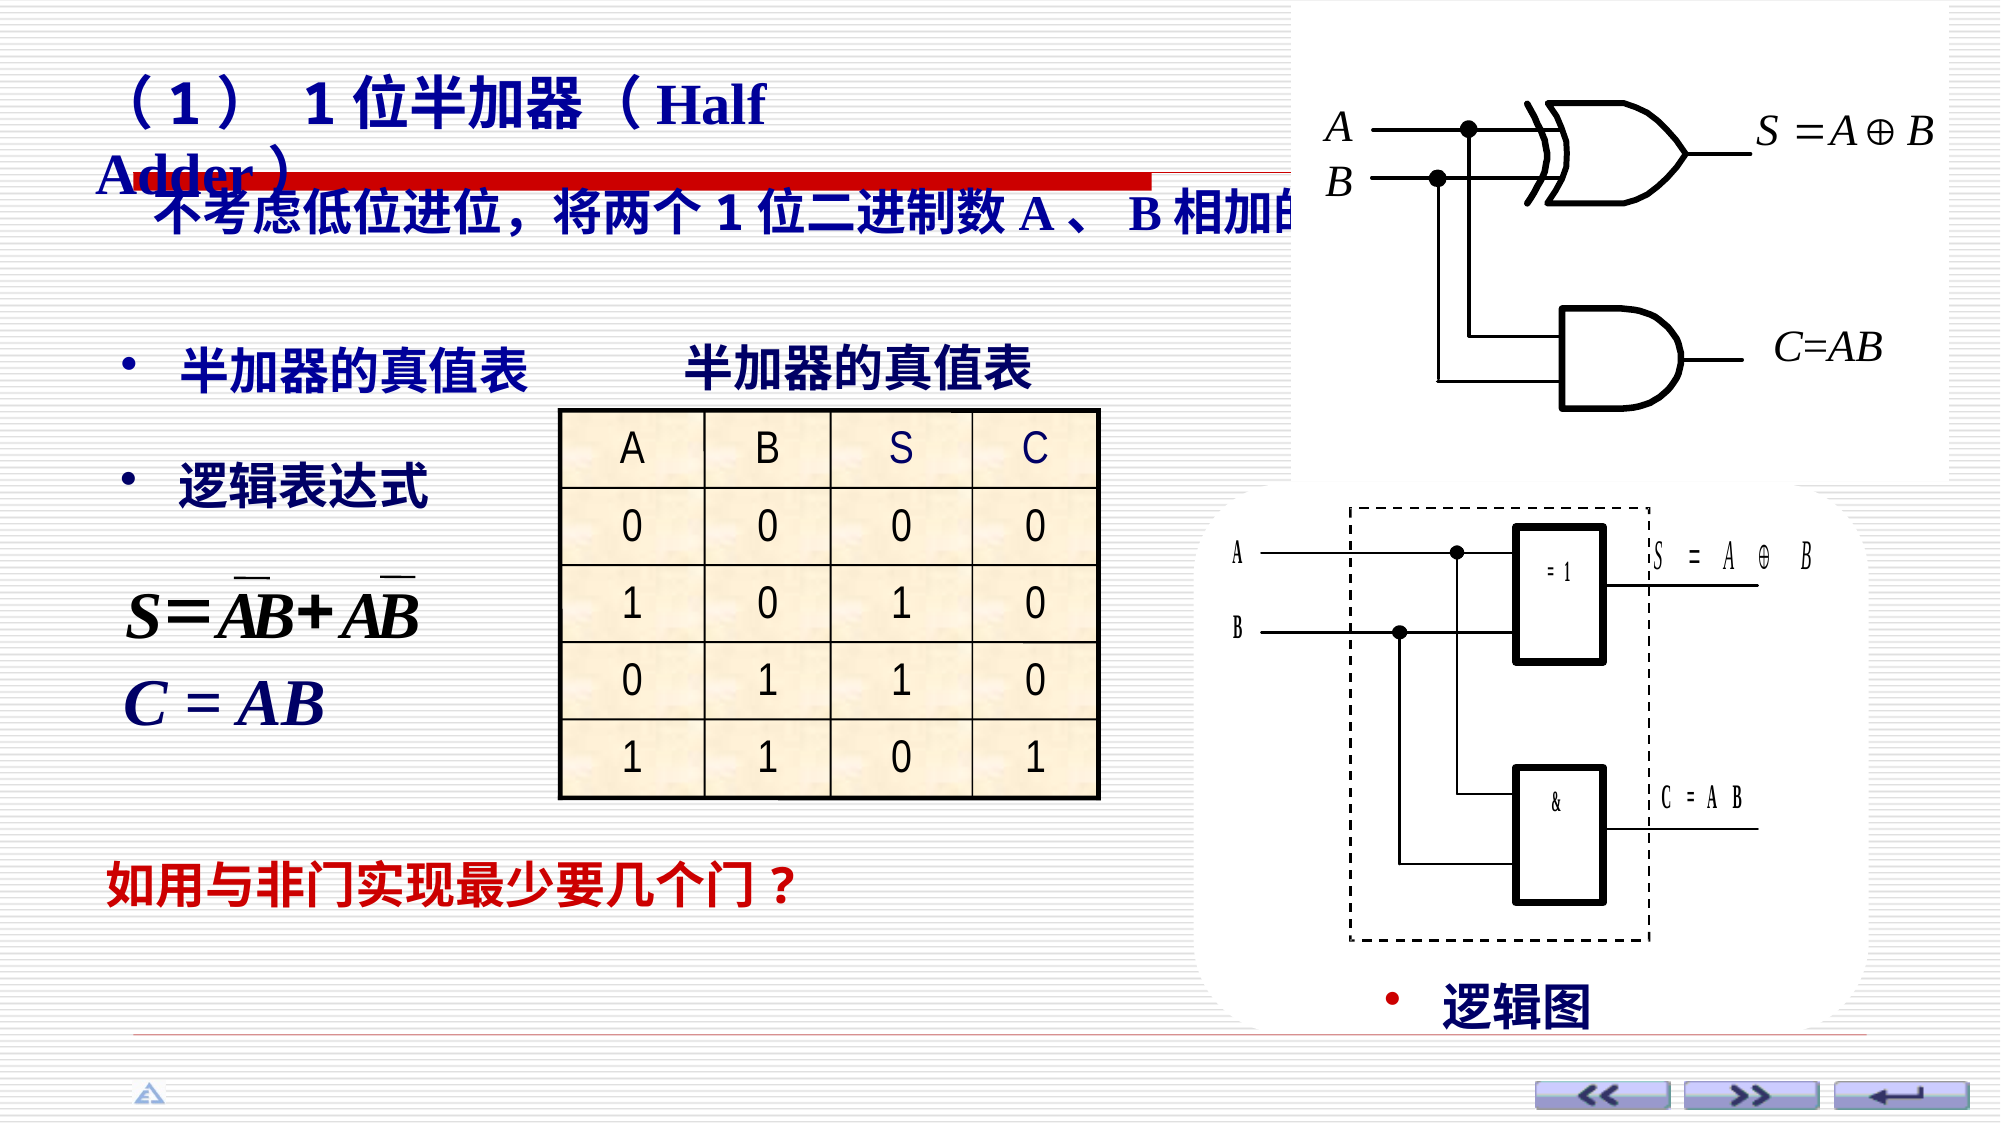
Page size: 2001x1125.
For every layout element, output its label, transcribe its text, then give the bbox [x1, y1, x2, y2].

text_box 逻辑表达式 [105, 447, 444, 523]
text_box 不考虑低位进位，将两个1位二进制数A、B相加的器件。 [137, 172, 1285, 308]
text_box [559, 328, 1099, 799]
text_box （1） 1位半加器（Half Adder） [80, 58, 1000, 214]
text_box C = AB [108, 651, 434, 747]
text_box 半加器的真值表 [105, 332, 544, 407]
picture [0, 0, 2001, 1125]
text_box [1290, 4, 1950, 482]
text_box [1193, 483, 1869, 1034]
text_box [115, 553, 426, 653]
text_box 如用与非门实现最少要几个门? [90, 846, 812, 922]
